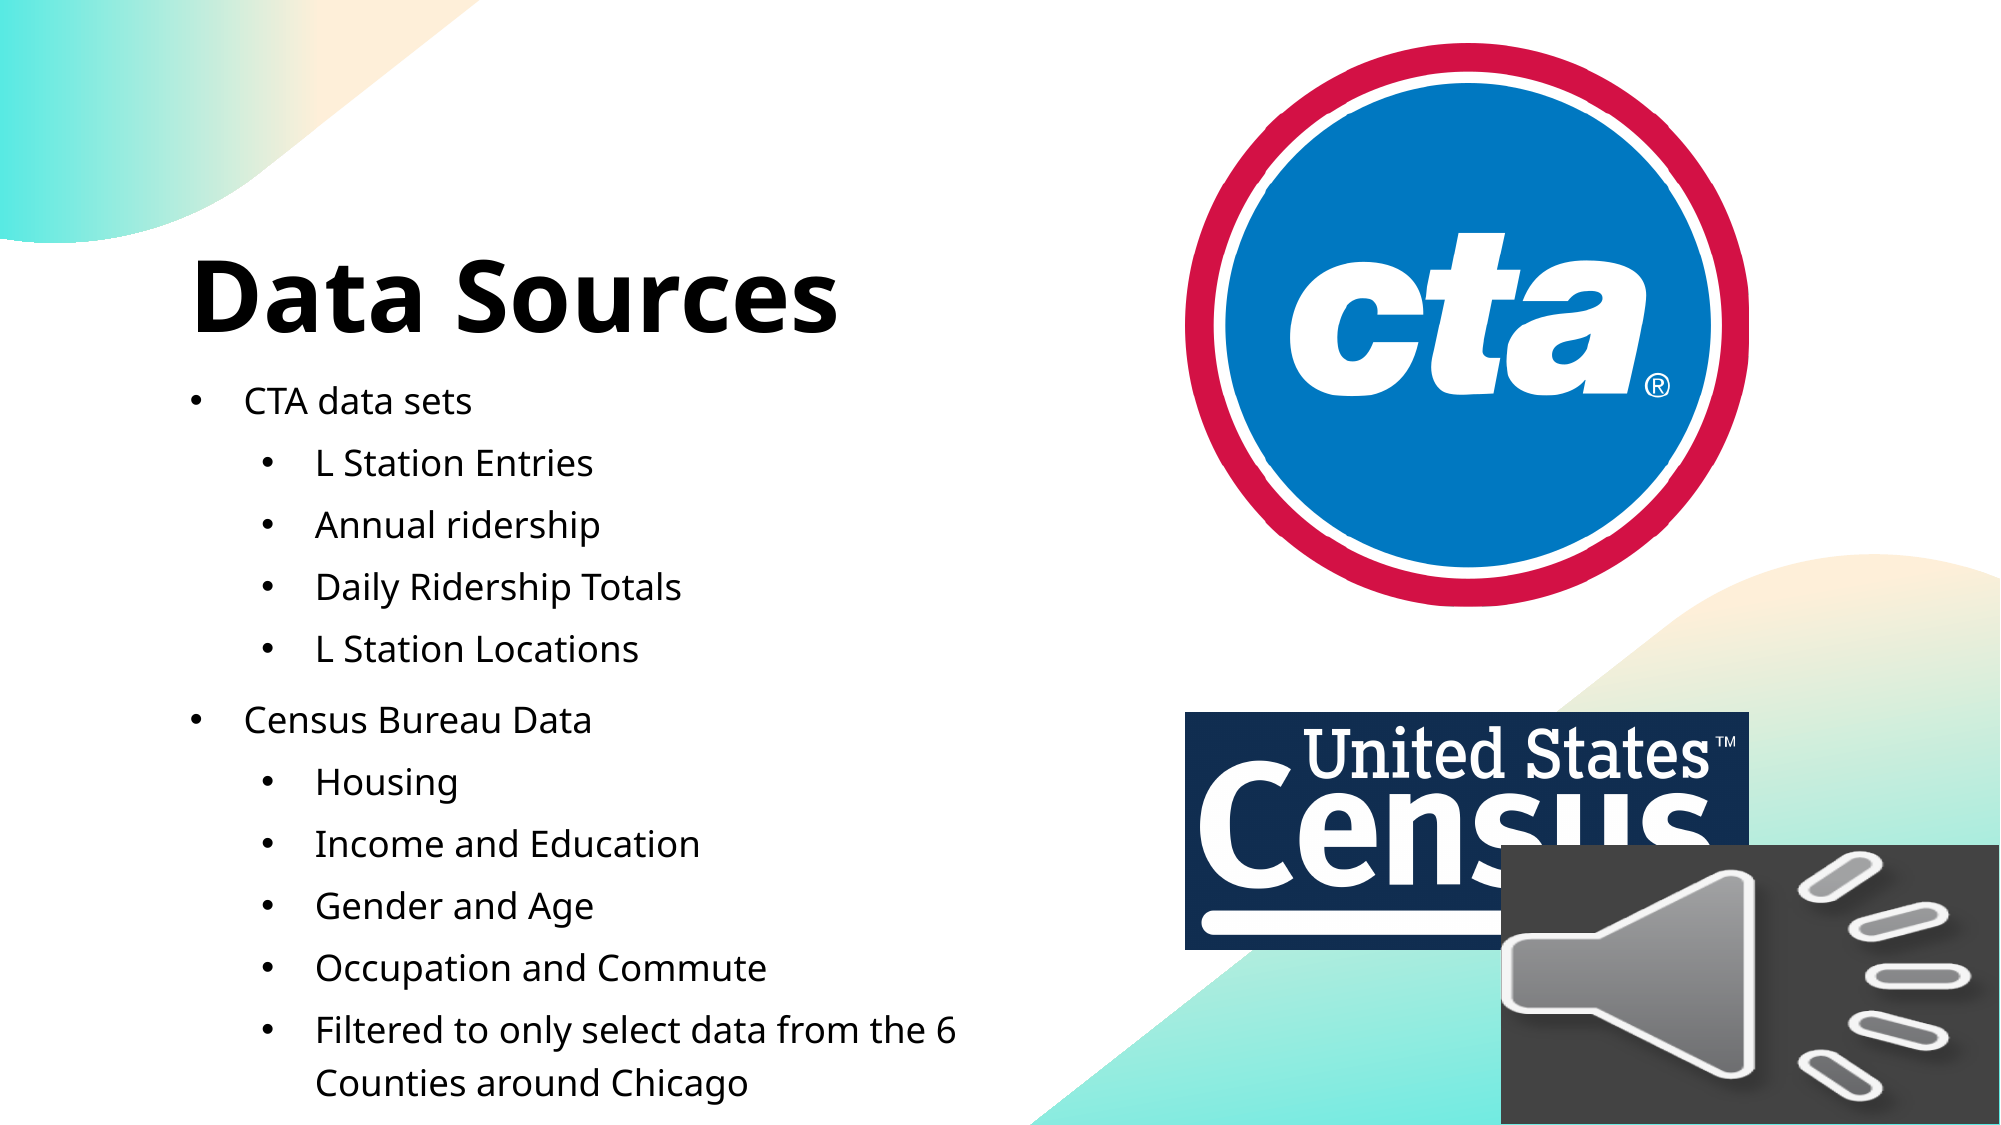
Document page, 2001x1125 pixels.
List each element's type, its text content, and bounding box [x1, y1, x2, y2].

picture [1185, 43, 1749, 608]
list CTA data sets L Station Entries Annual ridership Daily Ridership Totals L Station Locations Census Bureau Data Housing Income and Education Gender and Age Occupation and Commute Filtered to only select data from the 6 Counties around Chicago [174, 361, 1061, 1115]
title Data Sources [174, 216, 1185, 362]
picture [1185, 712, 2000, 1125]
